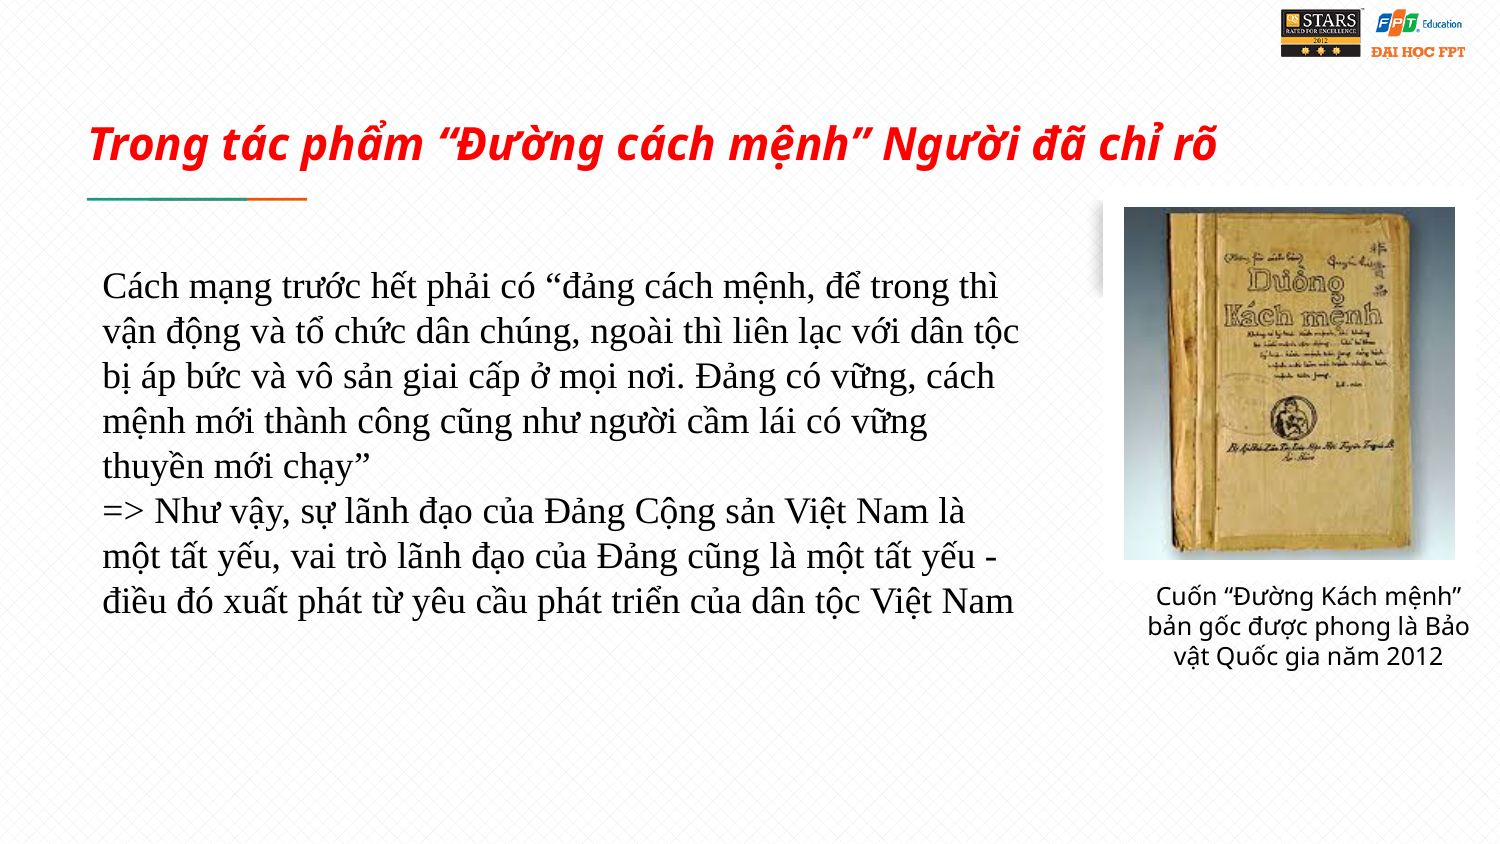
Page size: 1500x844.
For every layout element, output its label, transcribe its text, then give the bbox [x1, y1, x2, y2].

text_box [464, 479, 1500, 585]
picture [1123, 206, 1456, 561]
text_box Cuốn “Đường Kách mệnh” bản gốc được phong là Bảo vật Quốc gia năm 2012 [1123, 573, 1495, 678]
title Trong tác phẩm “Đường cách mệnh” Người đã chỉ rõ [72, 99, 1334, 188]
picture [1280, 8, 1466, 59]
text_box Cách mạng trước hết phải có “đảng cách mệnh, để trong thì vận động và tổ chức dân chúng, ngoài thì liên lạc với dân tộc bị áp bức và vô sản giai cấp ở mọi nơi. Đảng có vững, cách mệnh mới thành công cũng như người cầm lái có vững thuyền mới chạy” => Như vậy, sự lãnh đạo của Đảng Cộng sản Việt Nam là một tất yếu, vai trò lãnh đạo của Đảng cũng là một tất yếu - điều đó xuất phát từ yêu cầu phát triển của dân tộc Việt Nam [87, 246, 1049, 661]
